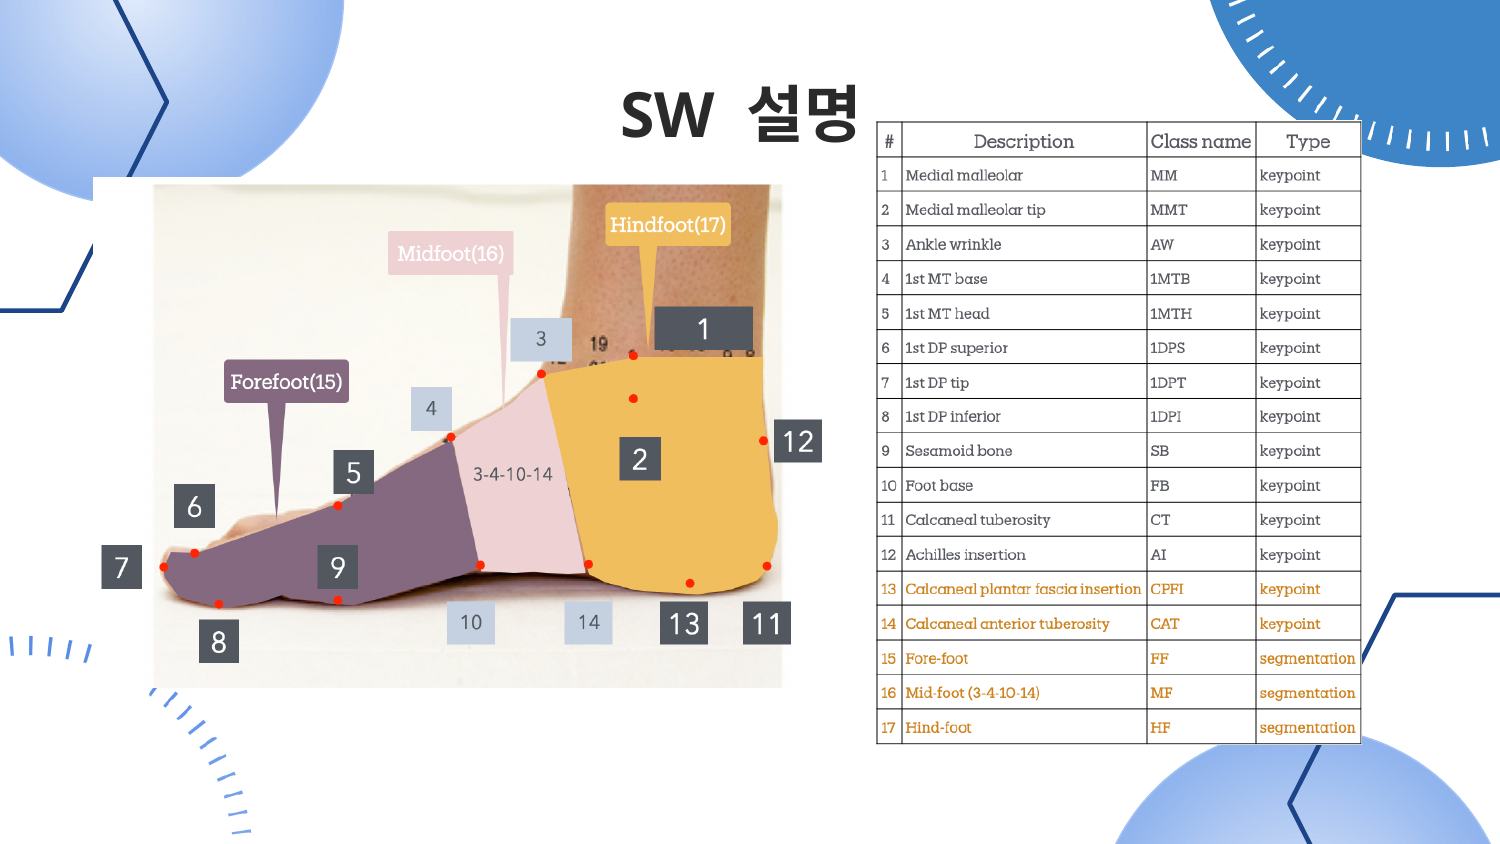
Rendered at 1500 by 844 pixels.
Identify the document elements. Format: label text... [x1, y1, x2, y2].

text_box [1289, 595, 1500, 844]
picture [0, 177, 850, 844]
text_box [1197, 0, 1500, 168]
text_box [116, 0, 344, 60]
text_box [1115, 754, 1314, 844]
text_box SW 설명 [118, 60, 1192, 155]
text_box [131, 155, 270, 175]
picture [875, 120, 1362, 745]
text_box [0, 0, 146, 311]
